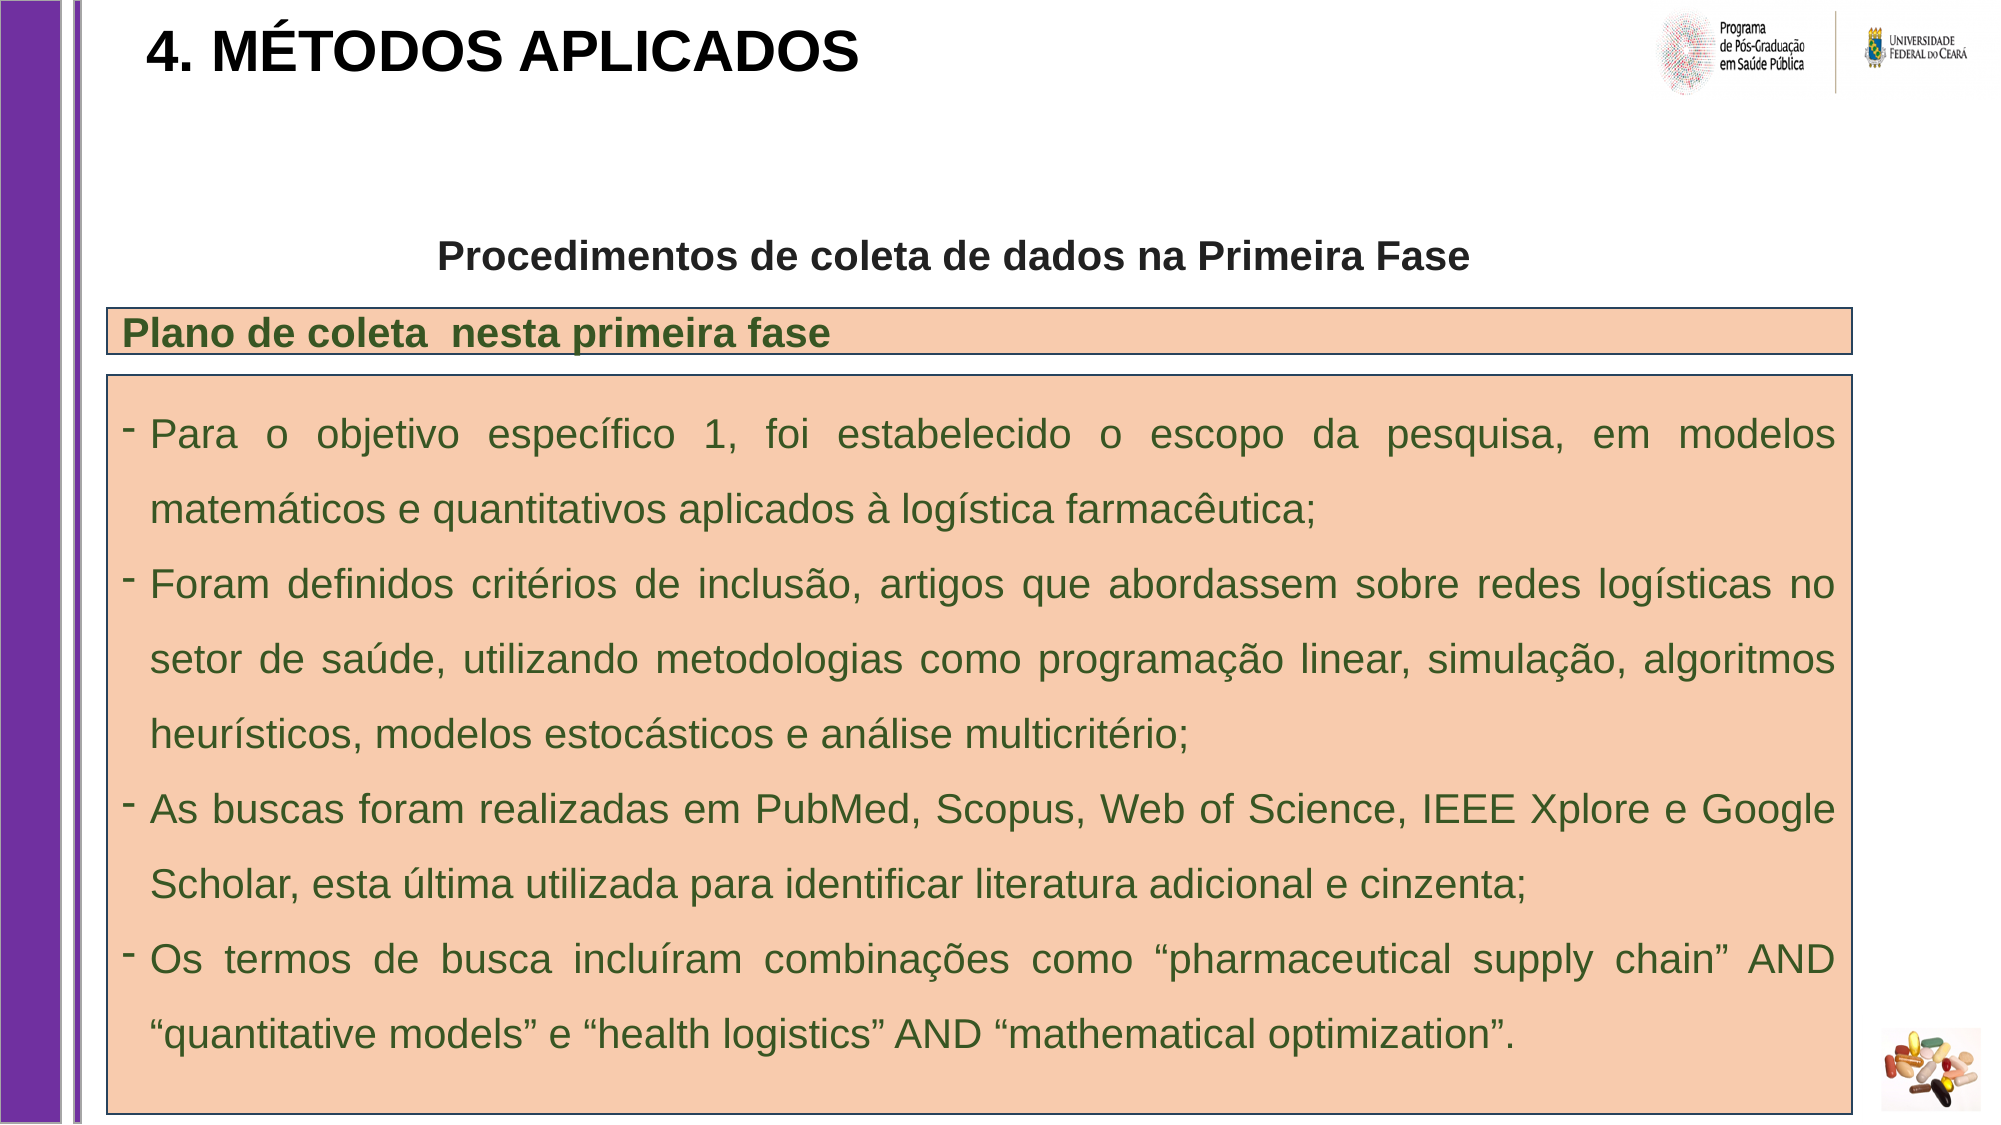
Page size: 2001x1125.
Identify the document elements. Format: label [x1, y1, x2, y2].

text_box [0, 0, 1959, 1123]
picture [1859, 1015, 2000, 1123]
picture [1650, 0, 2000, 100]
